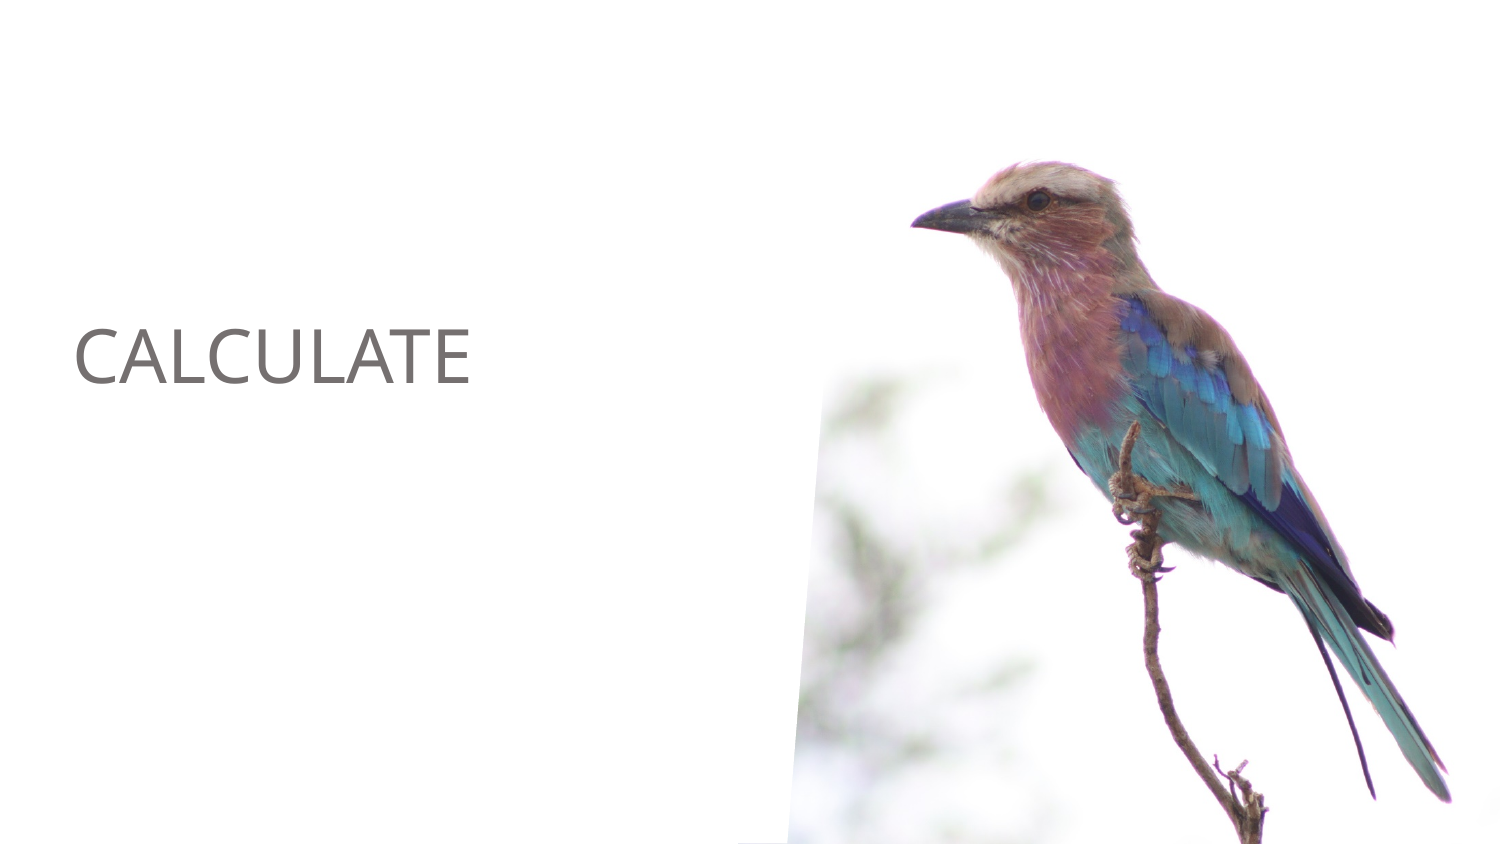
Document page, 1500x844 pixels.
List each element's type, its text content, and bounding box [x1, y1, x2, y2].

title CALCULATE [57, 318, 731, 615]
picture [788, 7, 1500, 844]
